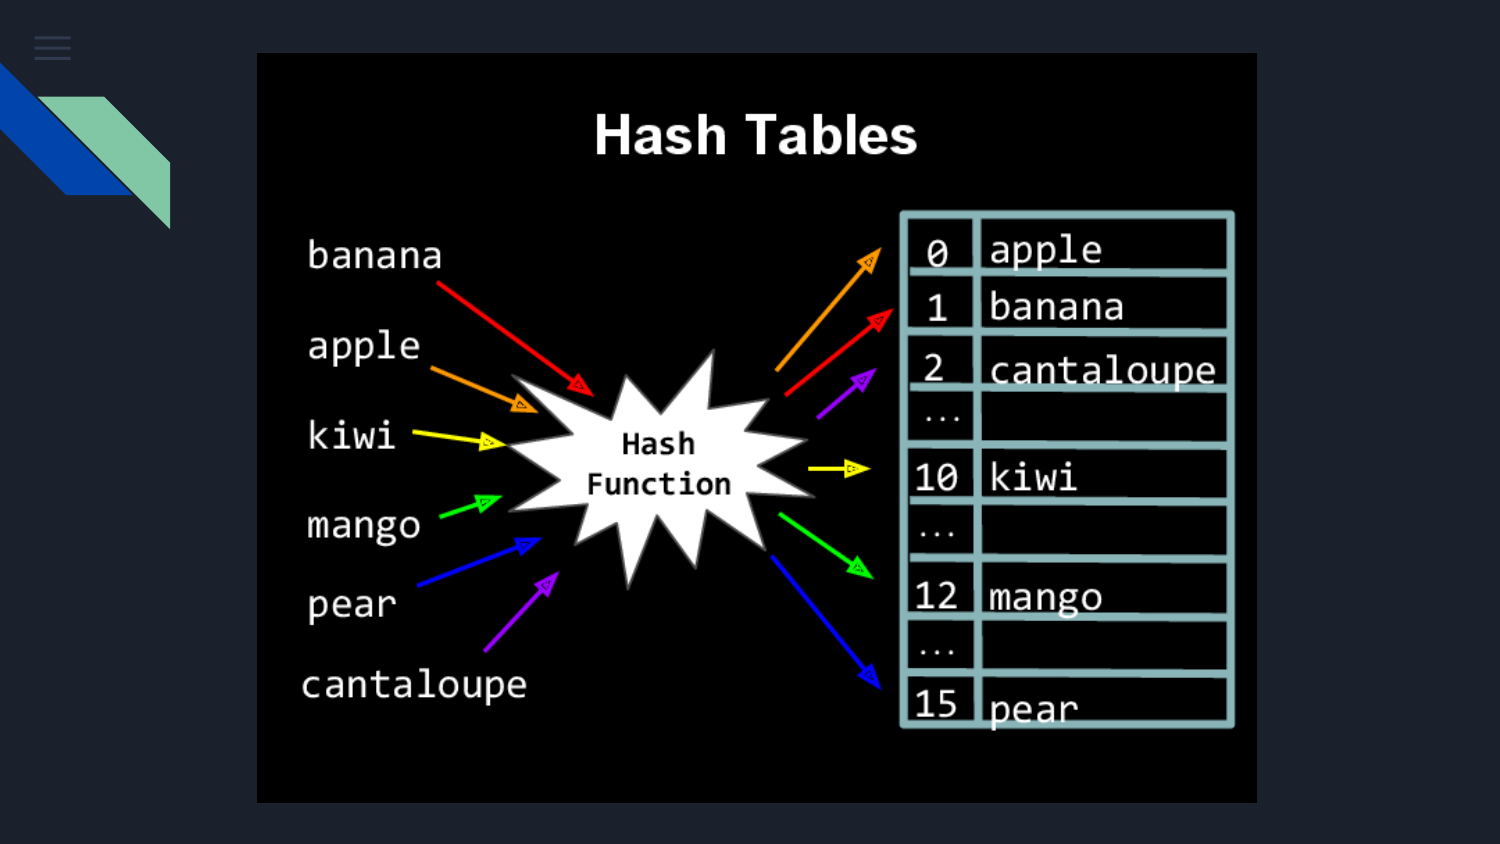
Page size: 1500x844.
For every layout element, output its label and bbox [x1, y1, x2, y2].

picture [257, 53, 1257, 804]
